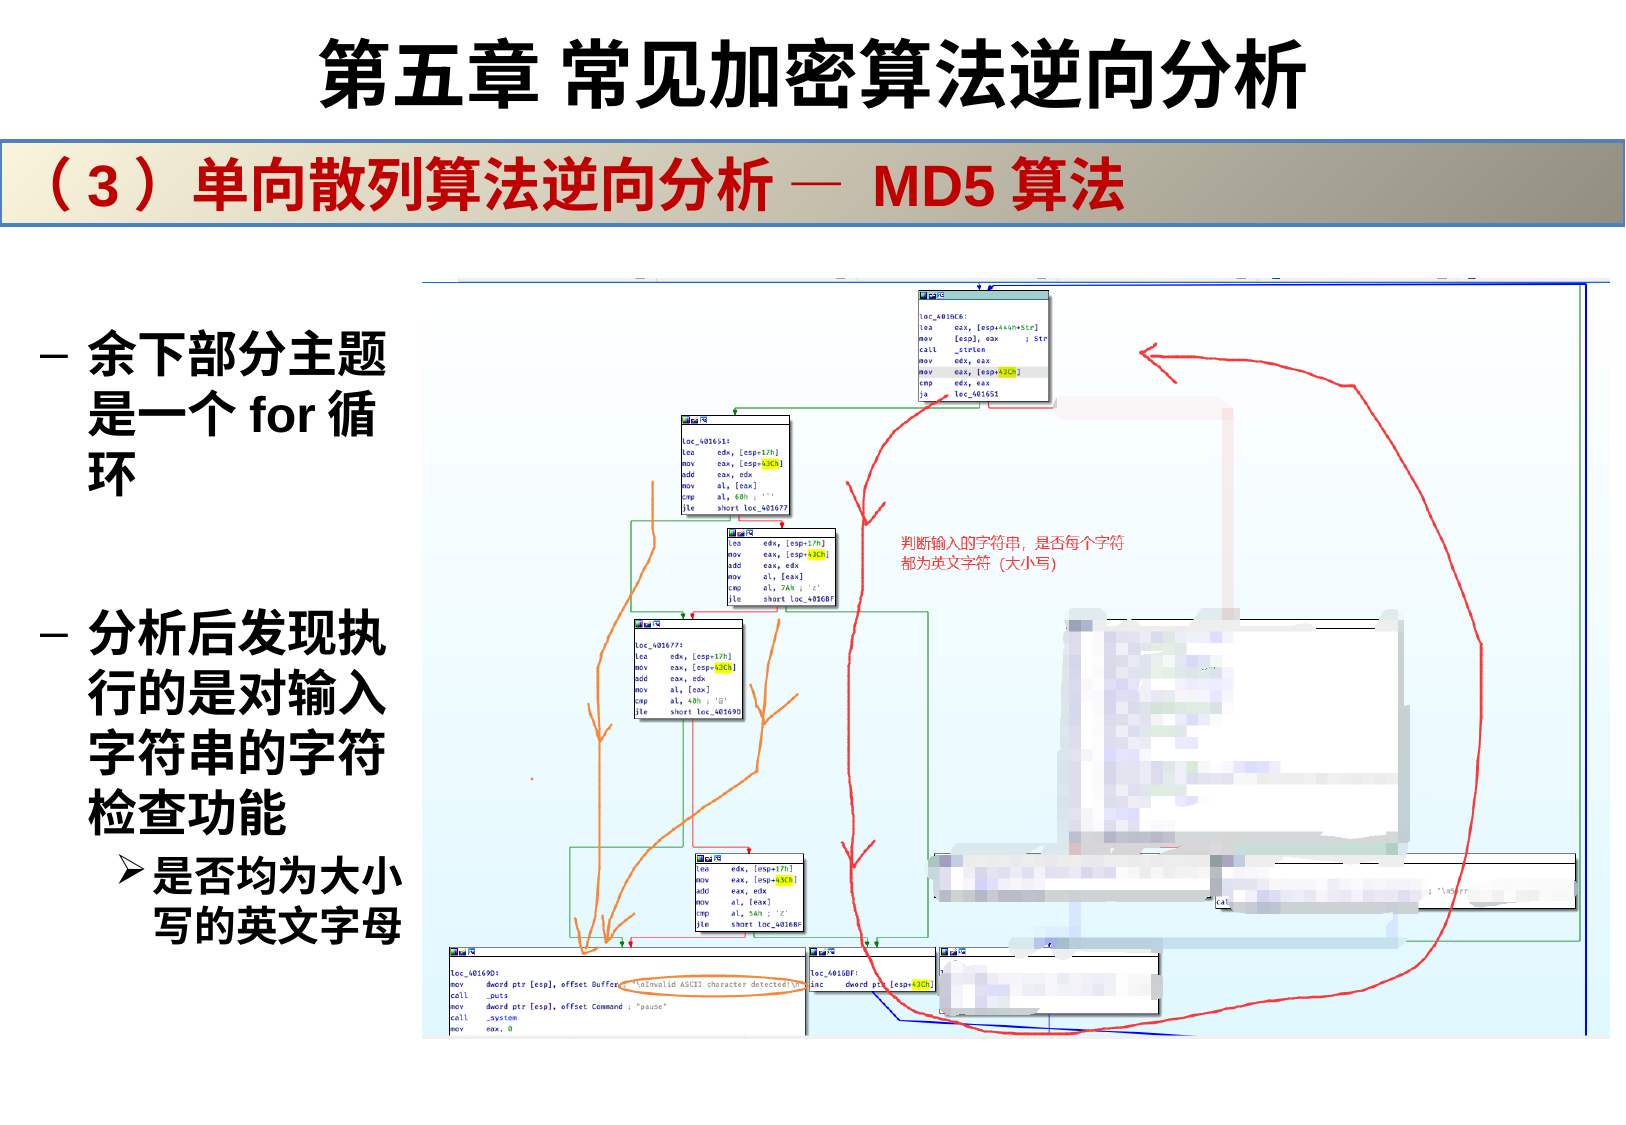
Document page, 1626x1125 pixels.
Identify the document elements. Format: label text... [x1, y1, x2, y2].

list 余下部分主题是一个for循环 分析后发现执行的是对输入字符串的字符检查功能 是否均为大小写的英文字母 [0, 314, 423, 1094]
title 第五章 常见加密算法逆向分析 [81, 19, 1544, 126]
text_box （3）单向散列算法逆向分析 — MD5算法 [0, 139, 1625, 227]
picture [422, 278, 1610, 1039]
